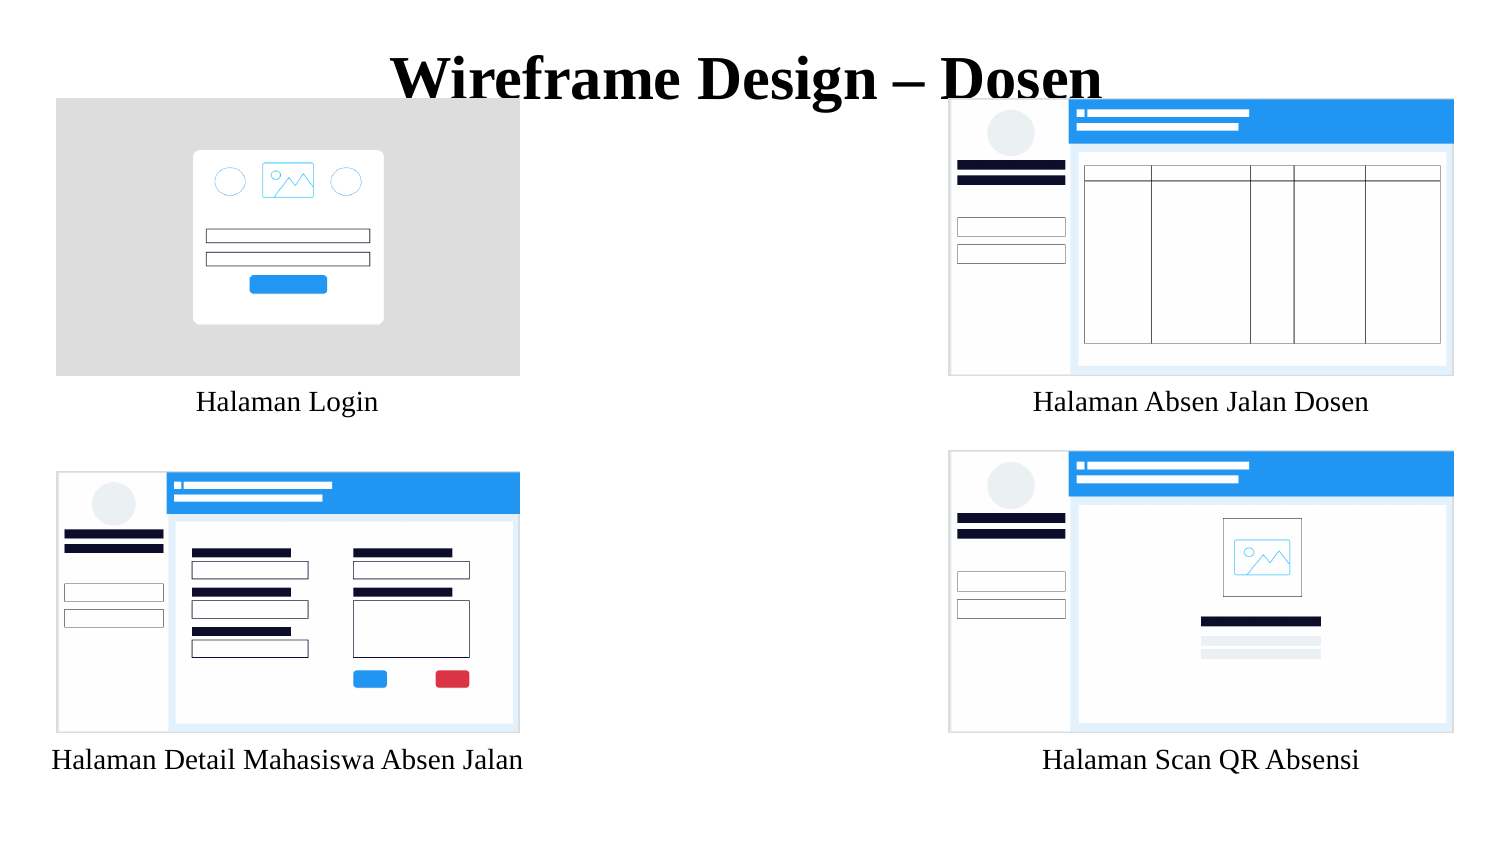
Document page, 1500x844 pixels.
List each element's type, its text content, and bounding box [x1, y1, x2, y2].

text_box Halaman Login [181, 384, 395, 425]
text_box Halaman Scan QR Absensi [1027, 741, 1376, 783]
picture [948, 98, 1455, 376]
title Wireframe Design – Dosen [56, 0, 1454, 75]
picture [948, 450, 1455, 733]
text_box Halaman Detail Mahasiswa Absen Jalan [36, 732, 539, 783]
picture [55, 98, 520, 377]
picture [55, 471, 520, 733]
text_box Halaman Absen Jalan Dosen [1018, 384, 1385, 425]
